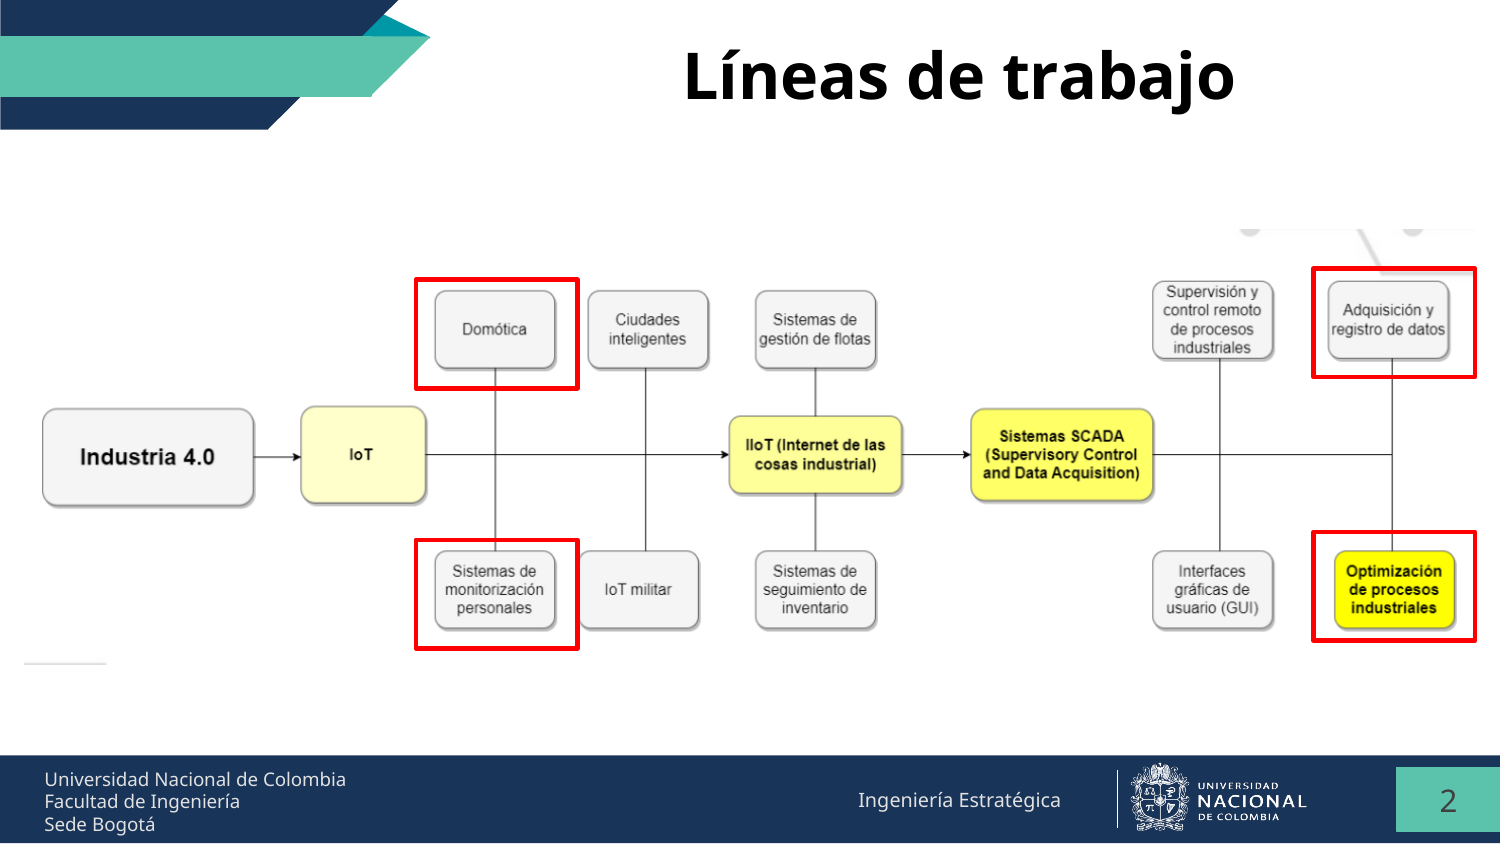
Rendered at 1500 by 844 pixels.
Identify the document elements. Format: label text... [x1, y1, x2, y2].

picture [24, 229, 1476, 666]
text_box Líneas de trabajo [439, 19, 1480, 127]
slide_number ‹#› [1403, 766, 1494, 832]
picture [1124, 755, 1313, 844]
